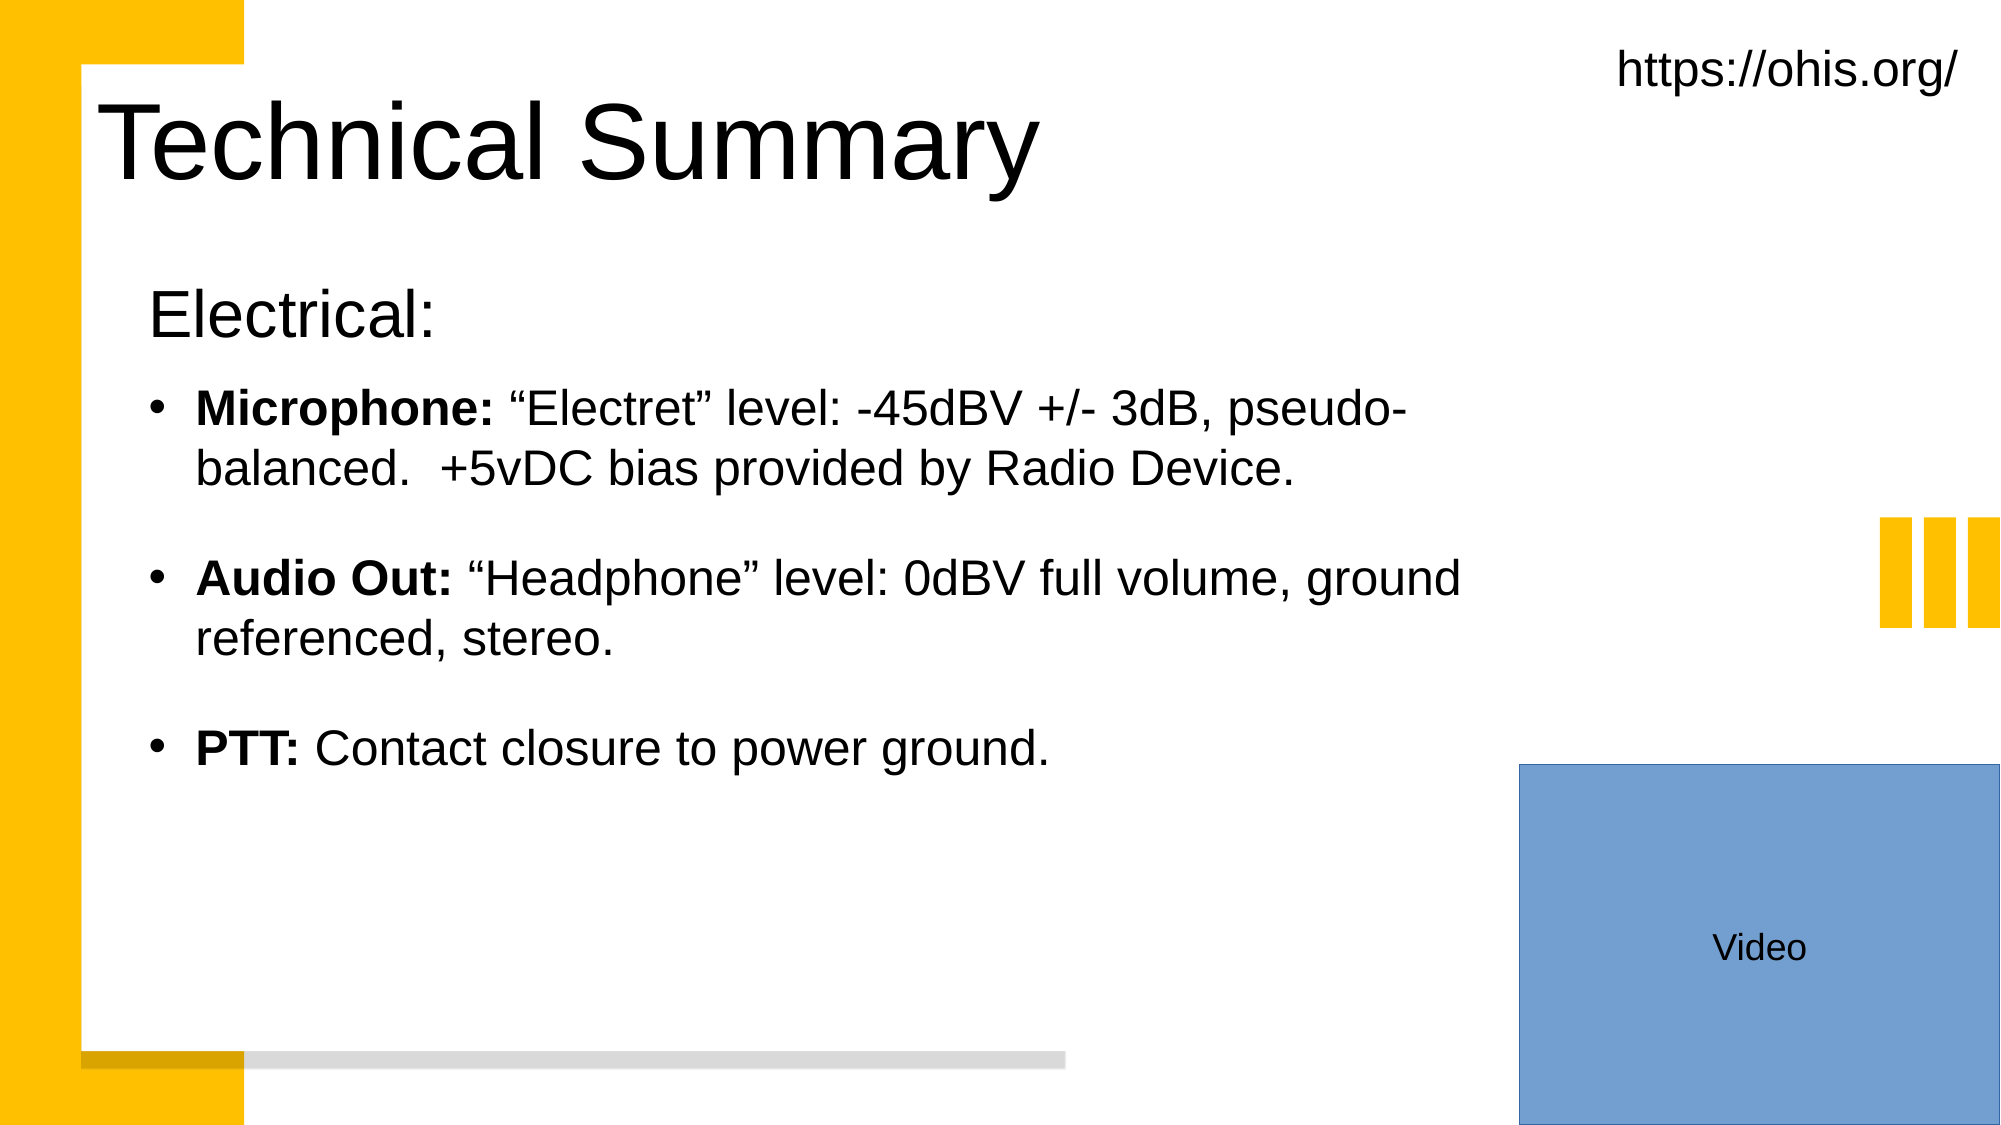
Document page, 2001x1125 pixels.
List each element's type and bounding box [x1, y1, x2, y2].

text_box [0, 0, 2000, 1125]
